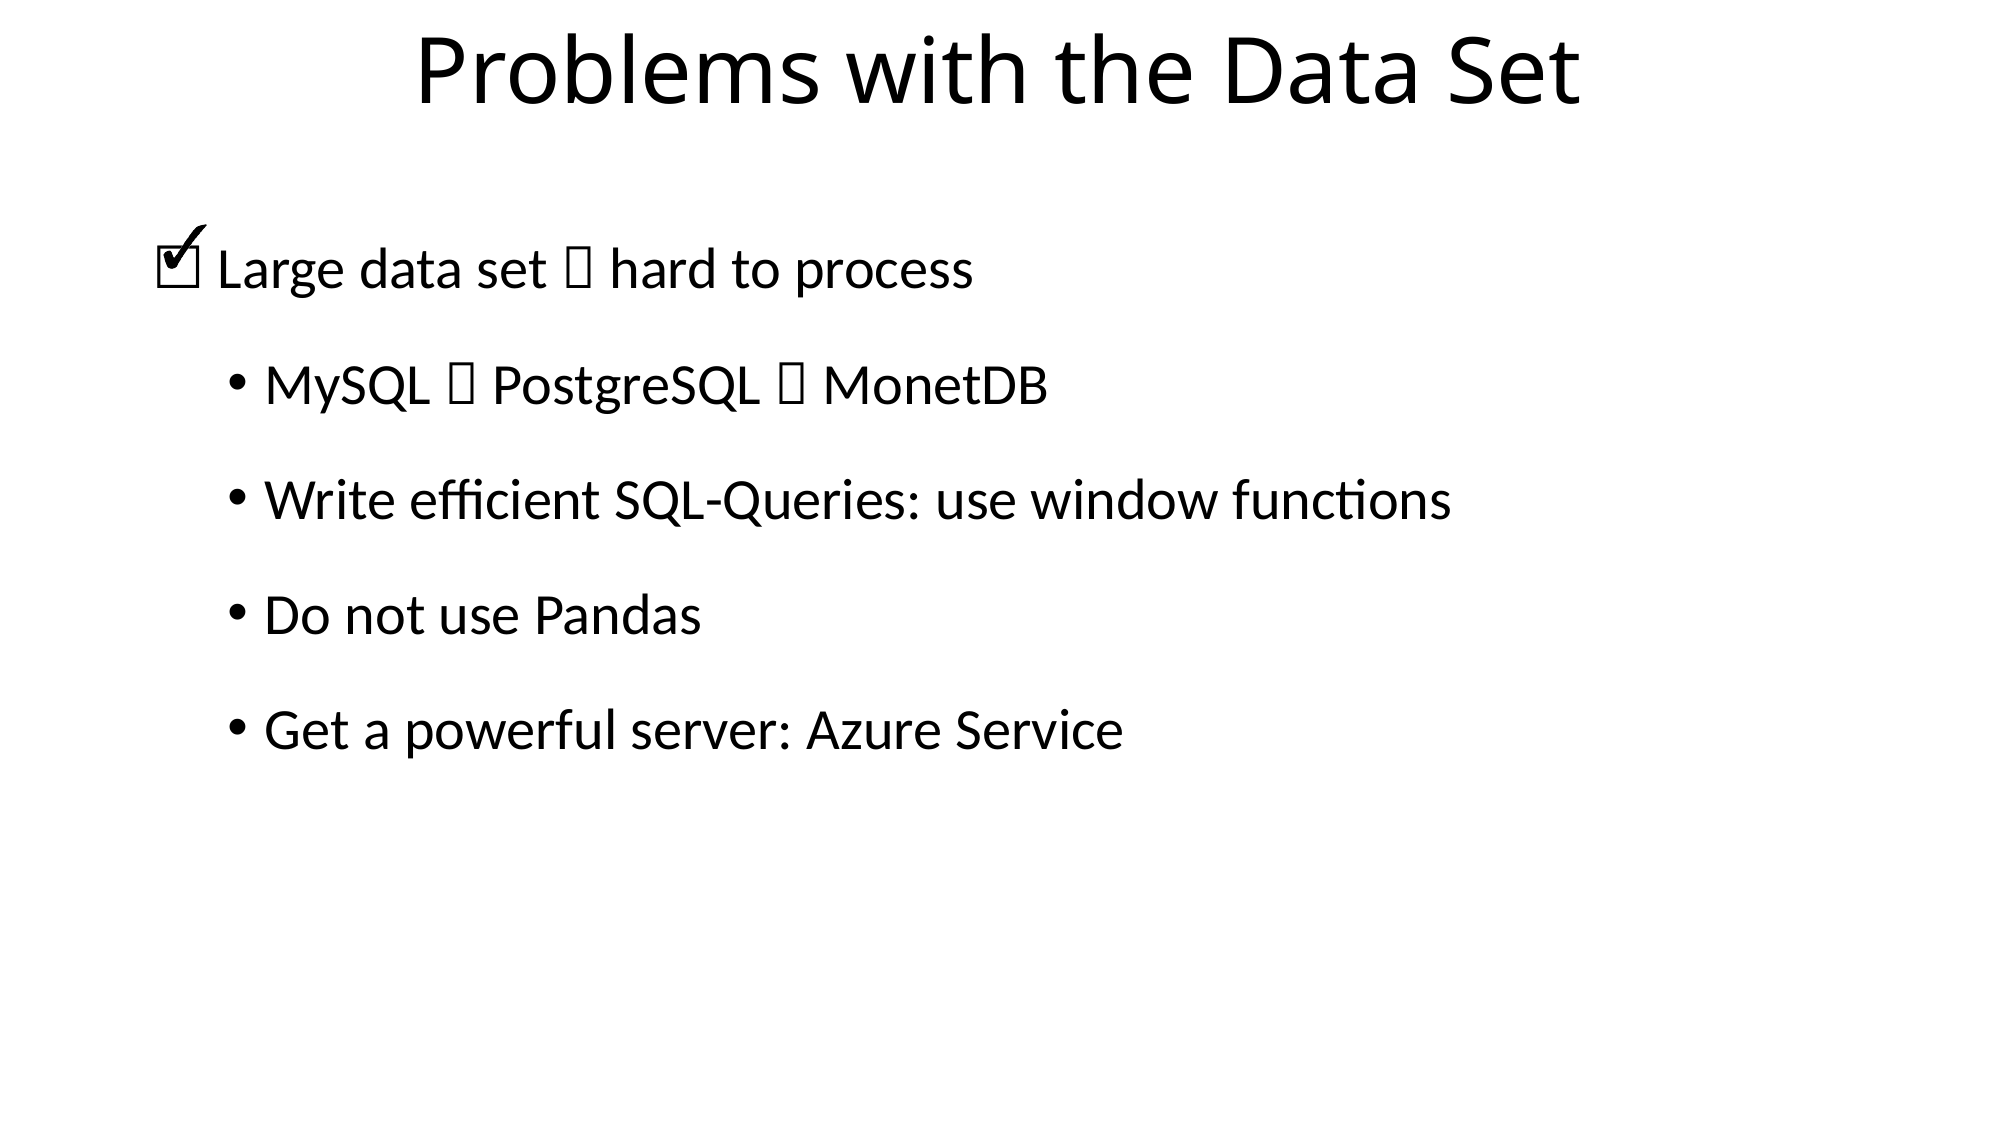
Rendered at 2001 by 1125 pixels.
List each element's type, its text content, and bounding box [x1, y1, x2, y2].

title Problems with the Data Set [135, 0, 1861, 148]
list Large data set  hard to process MySQL  PostgreSQL  MonetDB Write efficient SQL-Queries: use window functions Do not use Pandas Get a powerful server: Azure Service [137, 188, 1863, 1014]
picture [163, 224, 207, 270]
